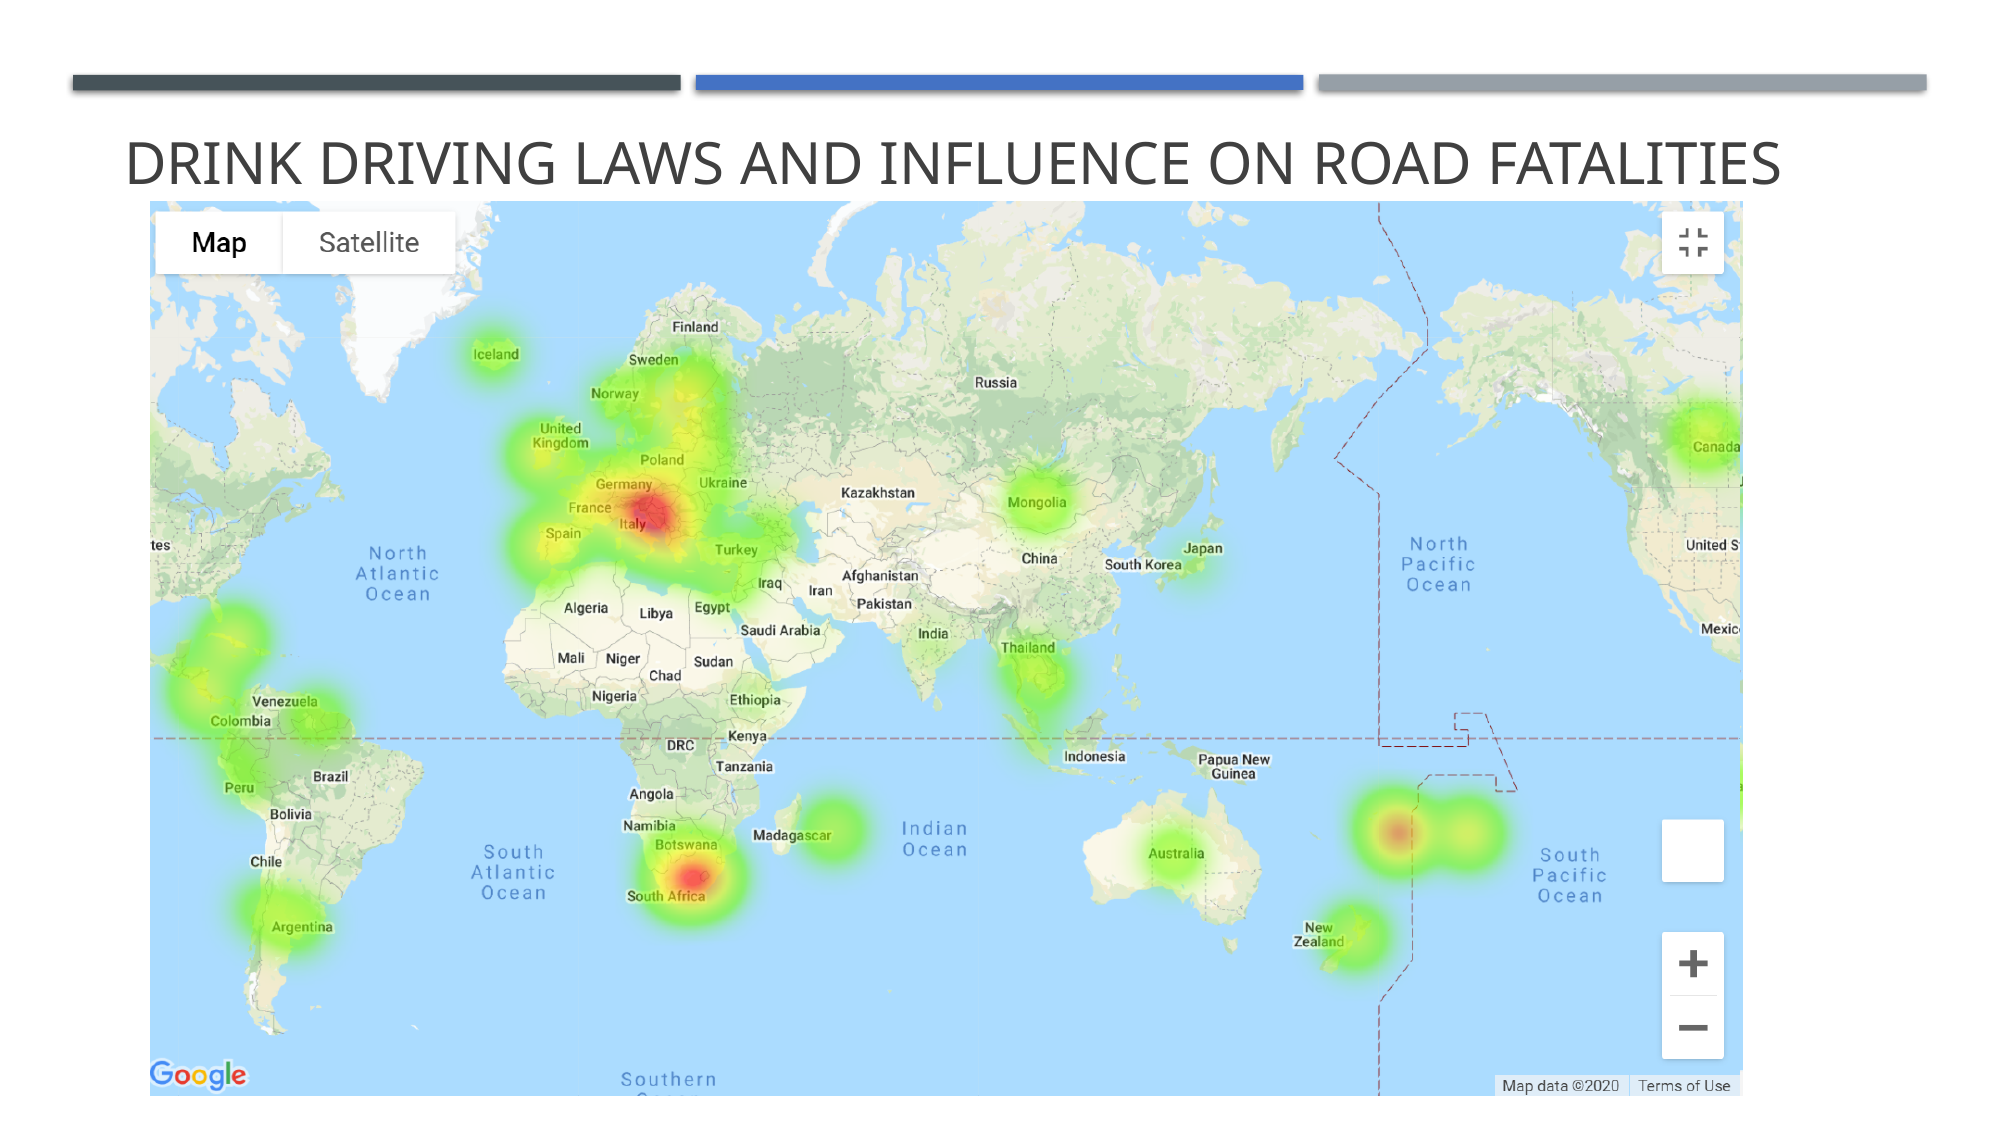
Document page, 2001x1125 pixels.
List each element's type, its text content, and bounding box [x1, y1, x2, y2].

title Drink driving laws and influence on road fatalities [109, 102, 1919, 204]
picture [150, 201, 1744, 1096]
